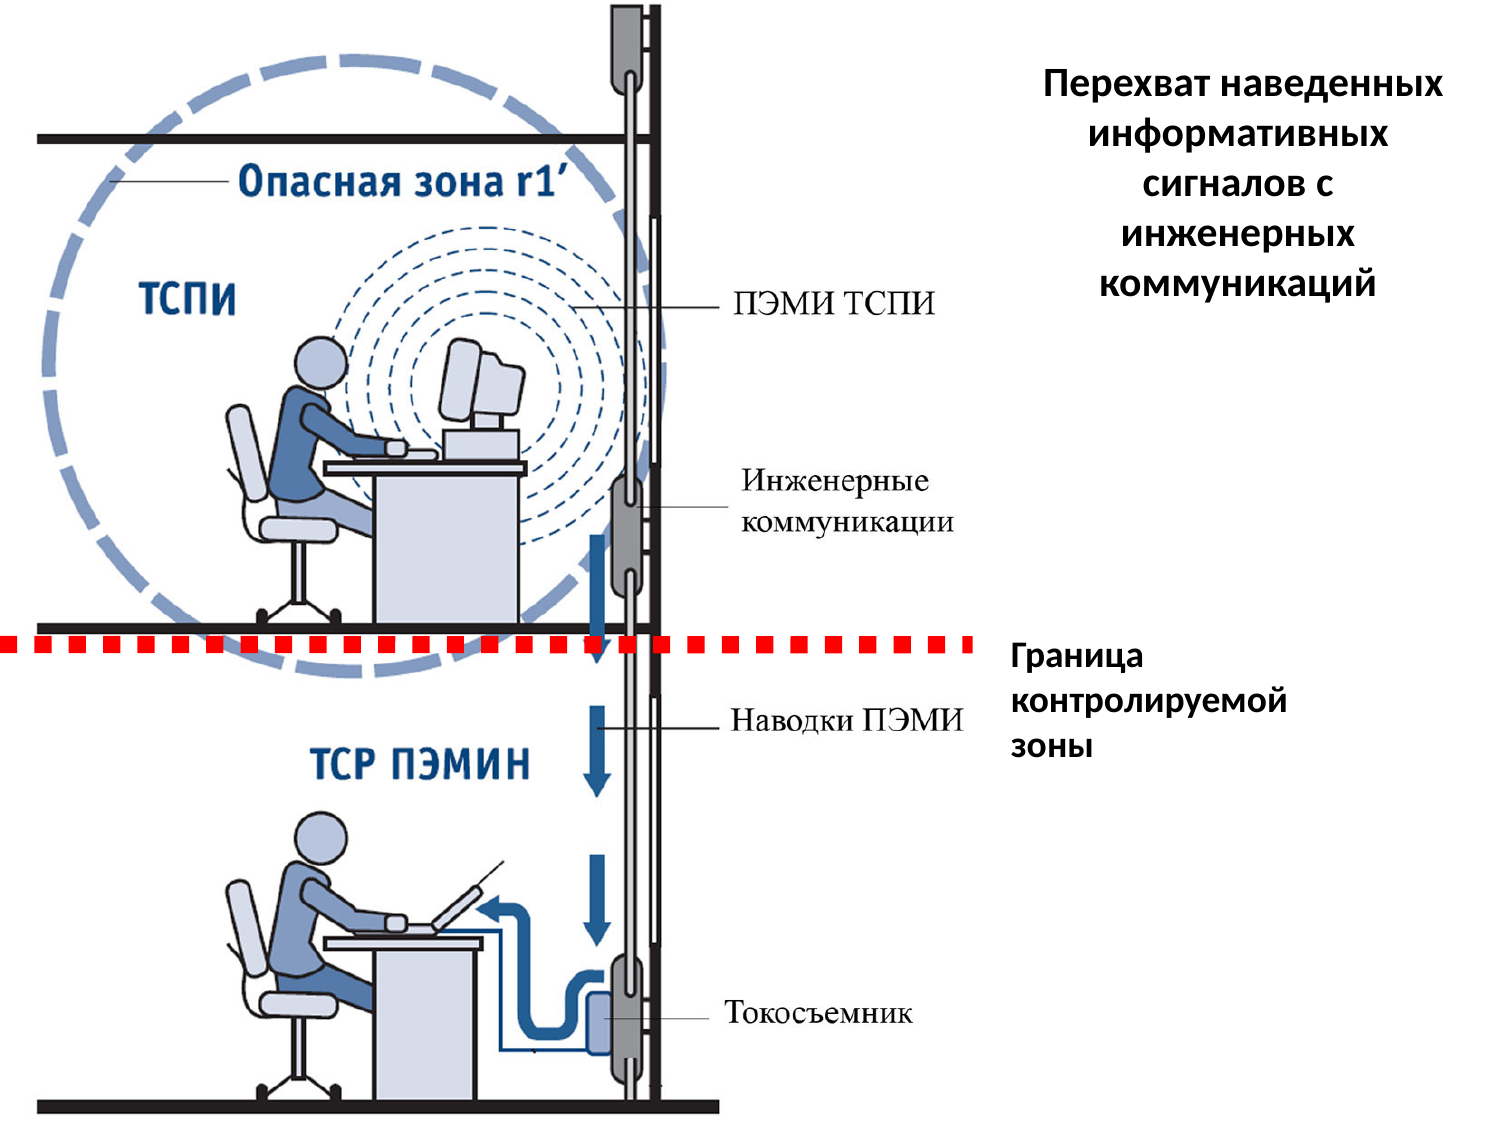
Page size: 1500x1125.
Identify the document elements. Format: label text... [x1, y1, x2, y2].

picture [0, 0, 978, 1125]
text_box Граница контролируемой зоны [996, 623, 1345, 773]
text_box Перехват наведенных информативных сигналов с инженерных коммуникаций [1007, 46, 1469, 312]
